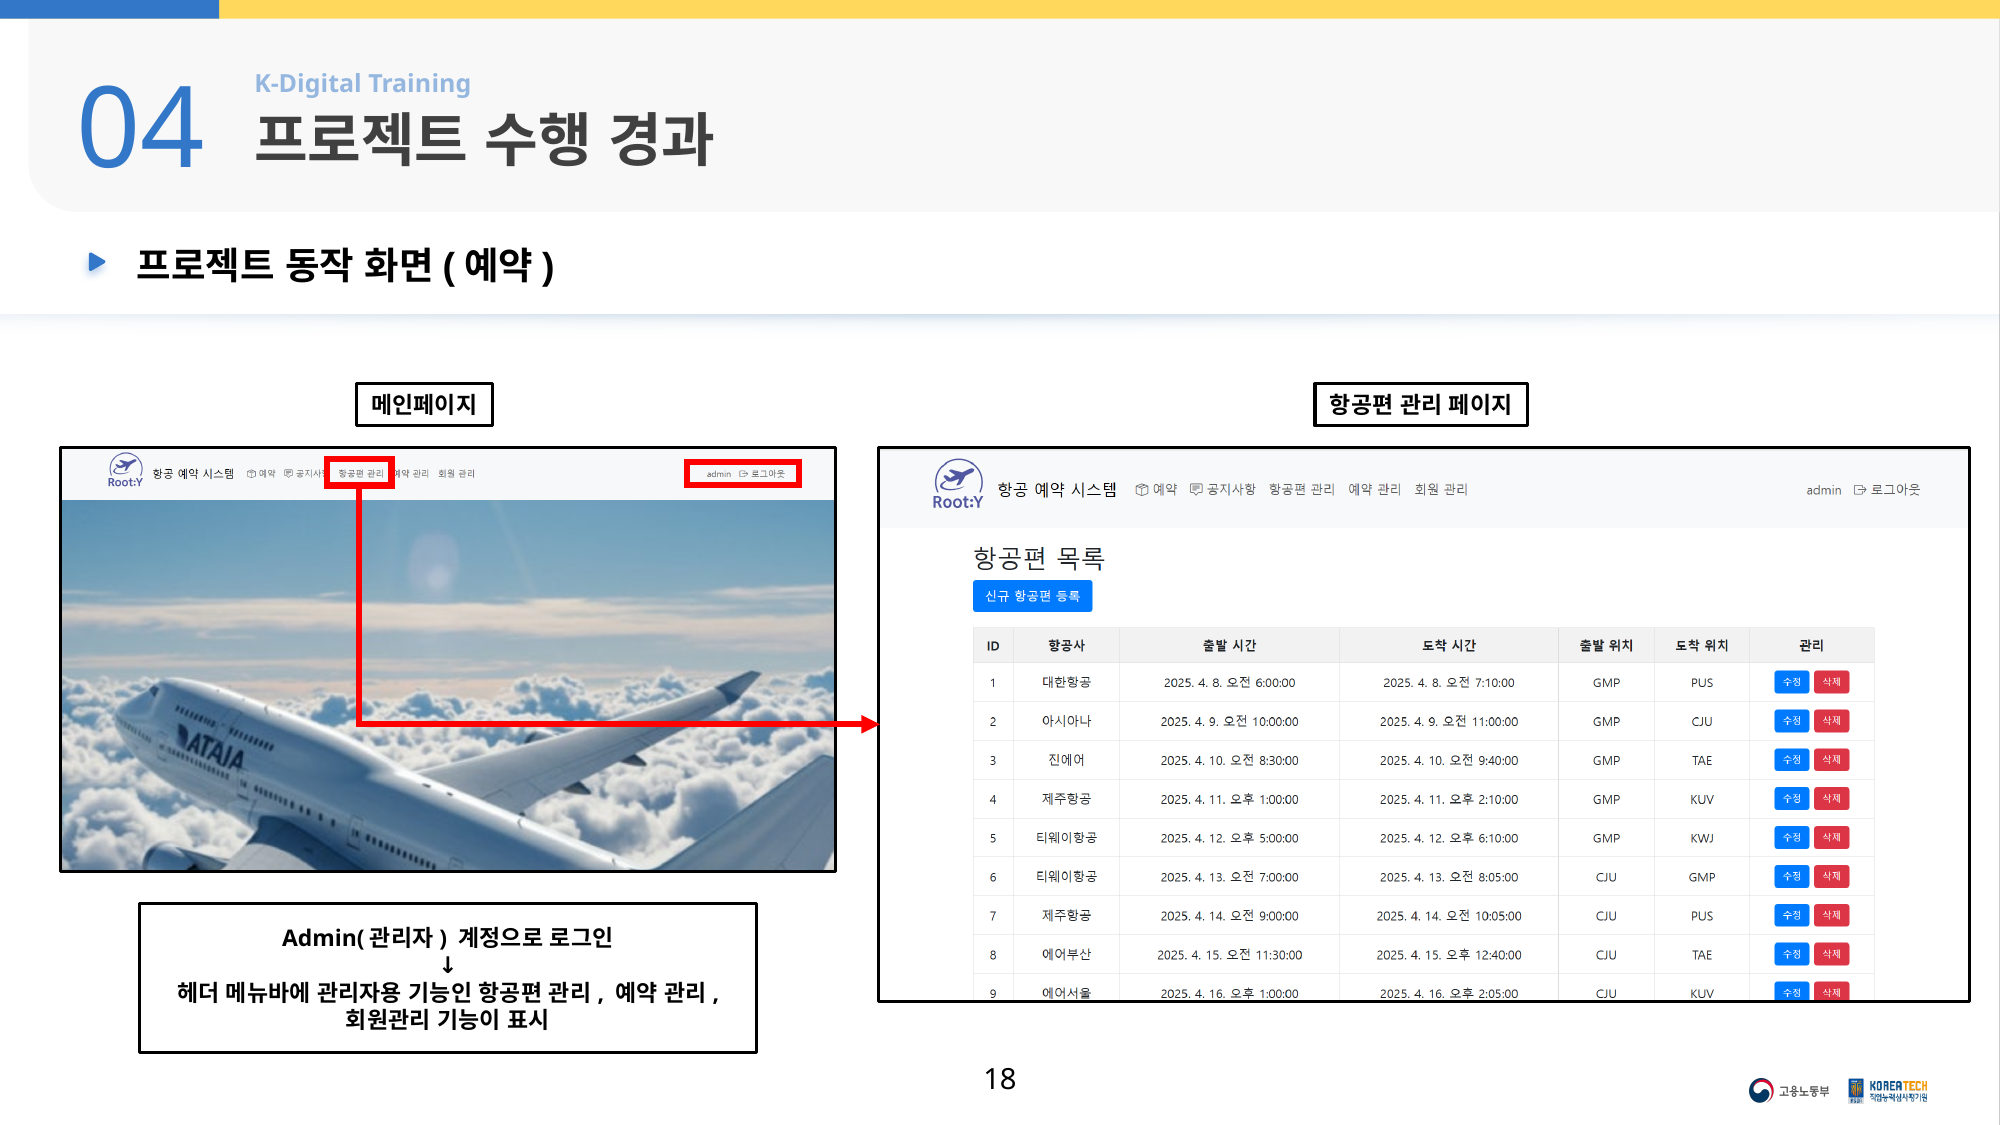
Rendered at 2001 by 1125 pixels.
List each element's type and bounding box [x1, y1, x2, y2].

text_box [1749, 1078, 1927, 1104]
text_box [61, 54, 1038, 191]
picture [0, 0, 2000, 1125]
text_box [500, 344, 739, 866]
text_box [88, 234, 1816, 296]
